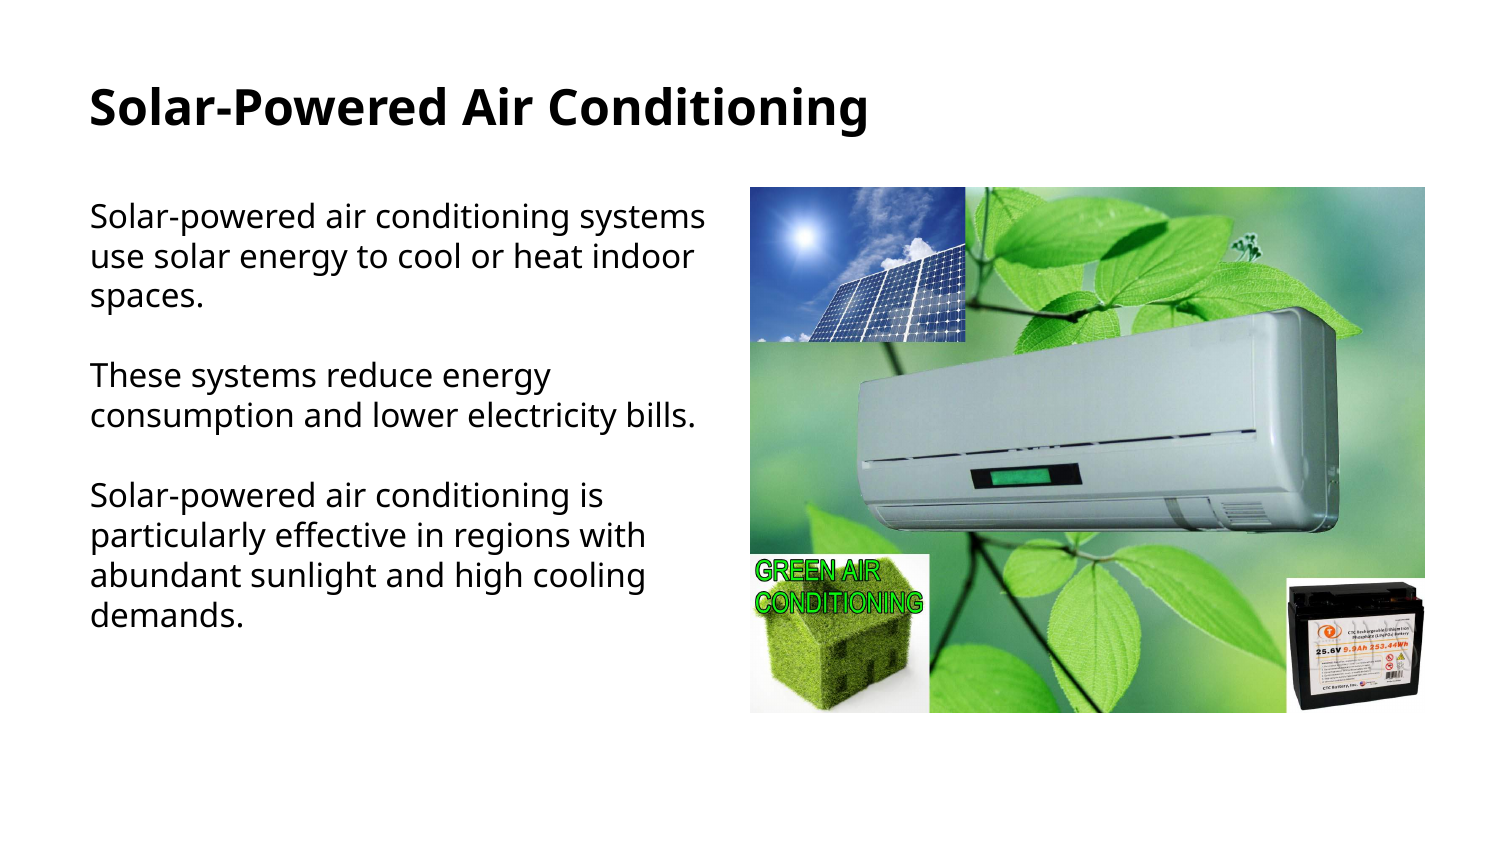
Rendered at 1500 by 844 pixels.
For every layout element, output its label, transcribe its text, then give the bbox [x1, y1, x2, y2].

text_box Solar-powered air conditioning systems use solar energy to cool or heat indoor spaces. These systems reduce energy consumption and lower electricity bills. Solar-powered air conditioning is particularly effective in regions with abundant sunlight and high cooling demands. [74, 187, 749, 713]
picture [749, 187, 1425, 713]
text_box Solar-Powered Air Conditioning [74, 37, 1425, 173]
